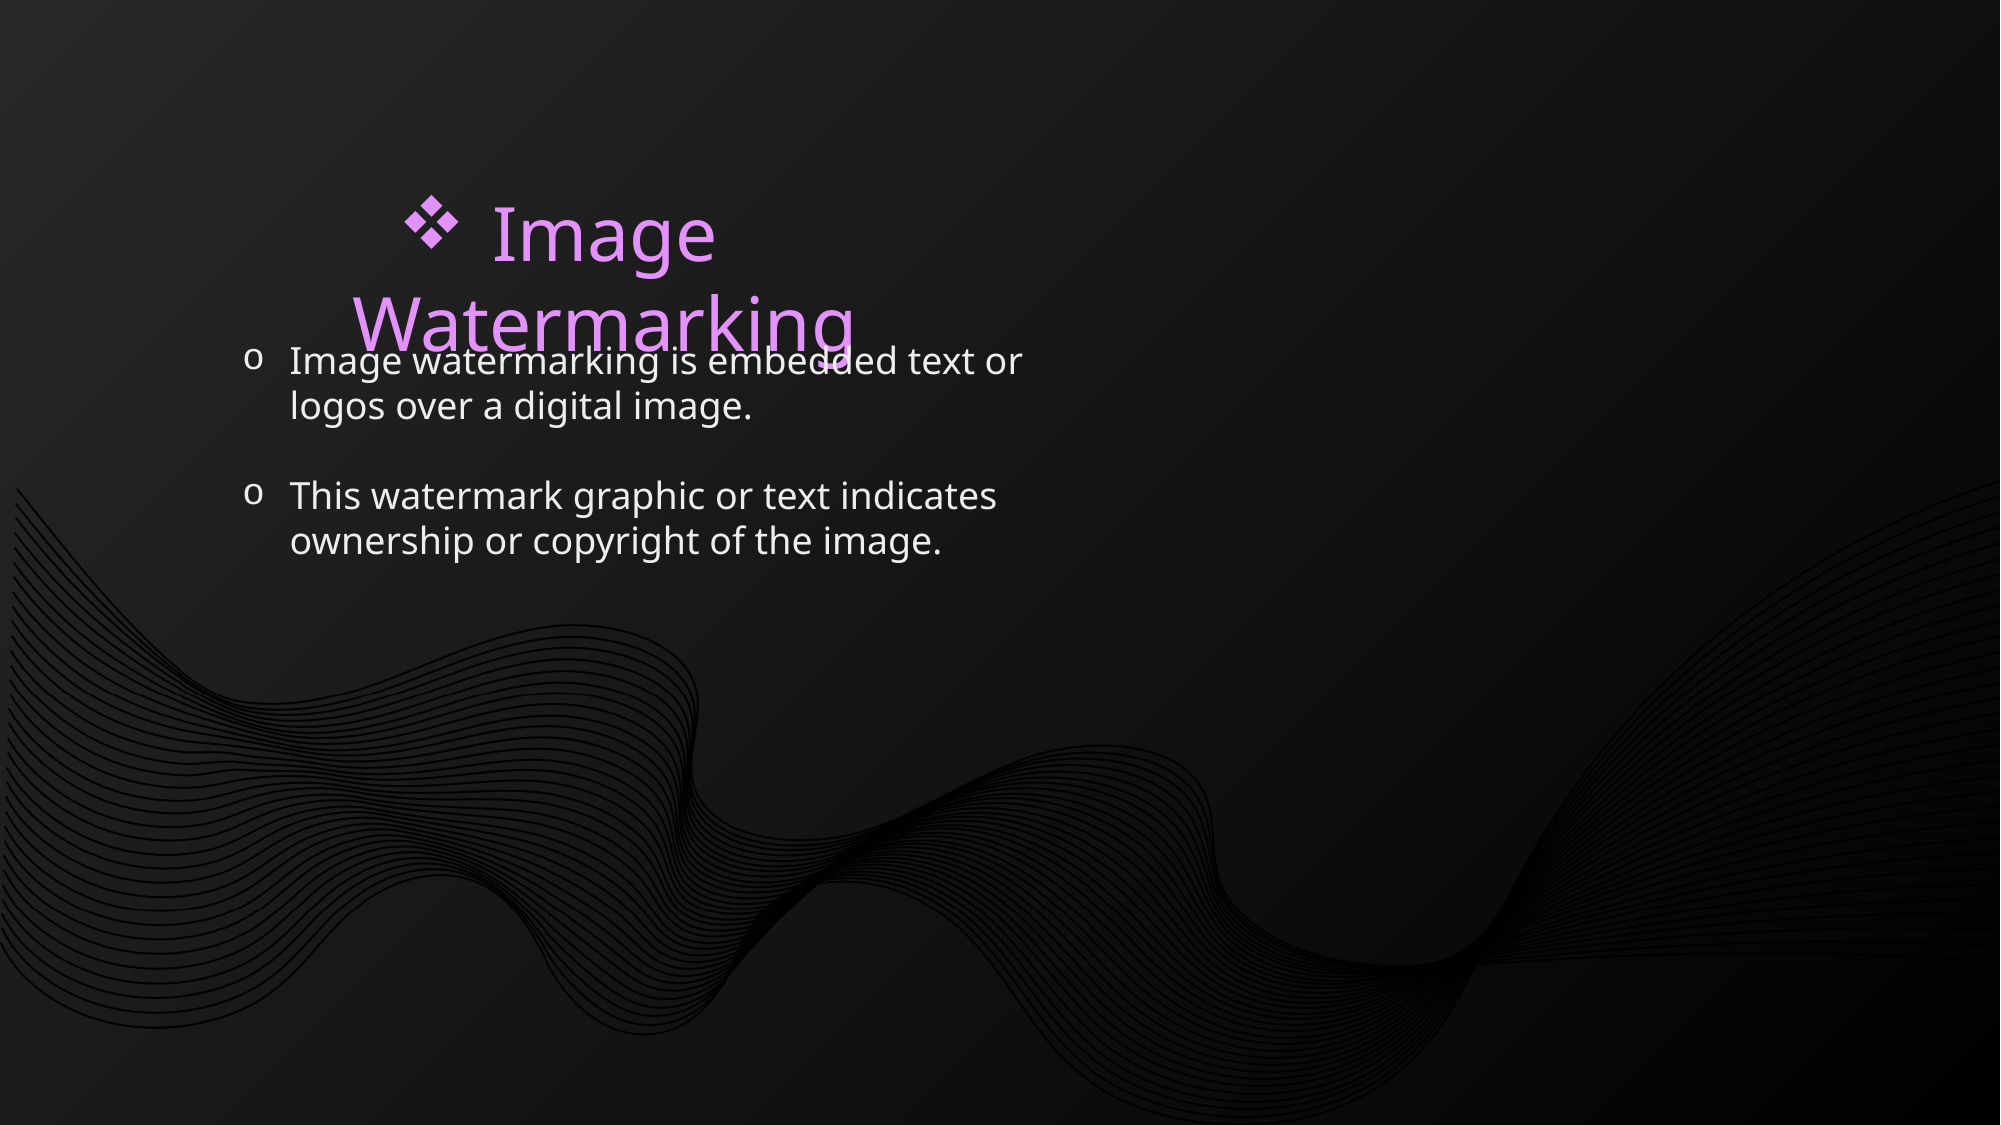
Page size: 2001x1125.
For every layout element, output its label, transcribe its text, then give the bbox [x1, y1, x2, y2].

text_box Image Watermarking [163, 179, 954, 375]
text_box Image watermarking is embedded text or logos over a digital image. This watermark graphic or text indicates ownership or copyright of the image. [227, 329, 1068, 477]
picture [0, 480, 2000, 1125]
